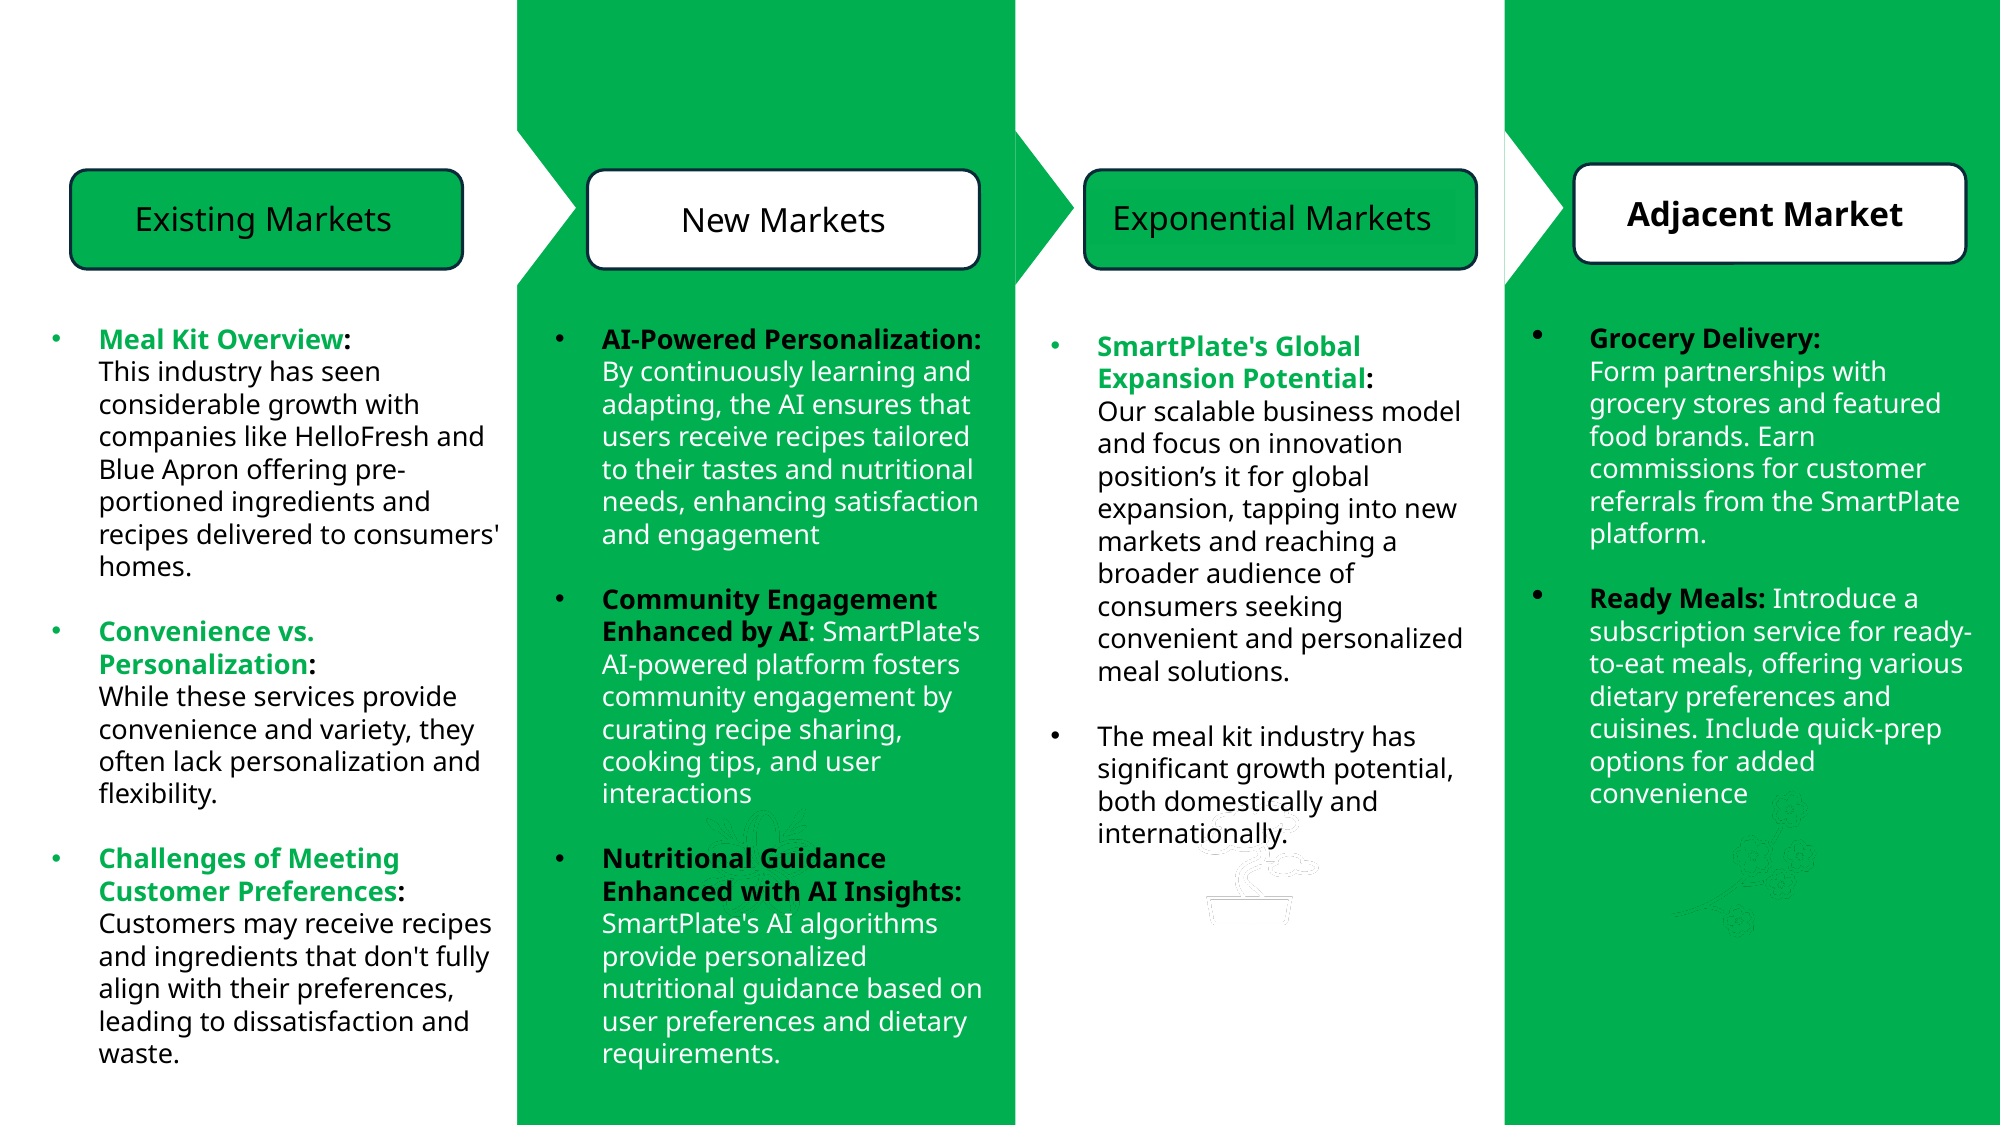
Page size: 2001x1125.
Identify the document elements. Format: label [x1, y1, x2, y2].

text_box [0, 0, 577, 1125]
text_box [1075, 0, 1564, 1125]
text_box [577, 0, 1075, 1125]
text_box [1564, 0, 2000, 1125]
